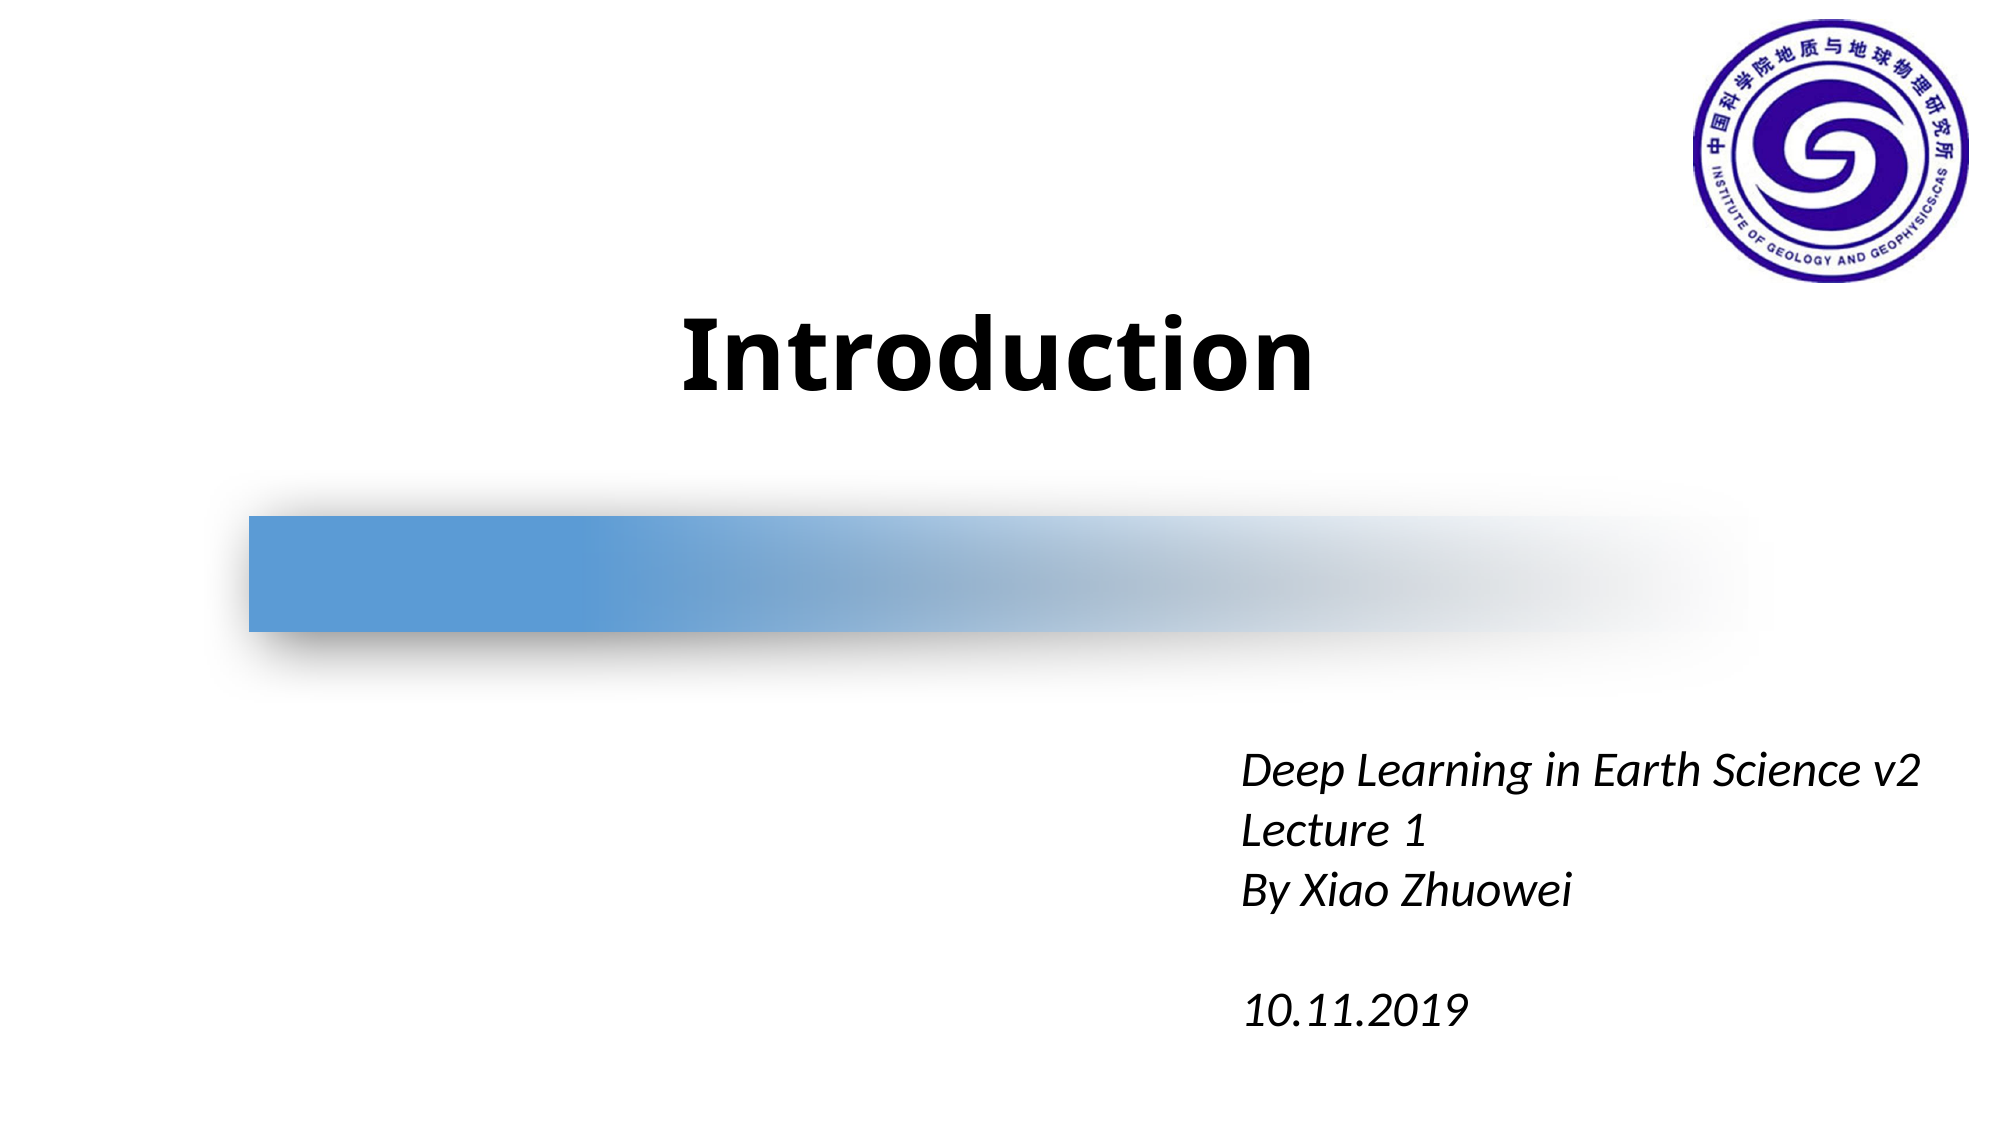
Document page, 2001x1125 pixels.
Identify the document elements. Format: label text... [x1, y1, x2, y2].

text_box [249, 516, 1751, 633]
text_box Introduction [666, 283, 1333, 418]
picture [1693, 19, 1969, 284]
text_box Deep Learning in Earth Science v2 Lecture 1 By Xiao Zhuowei 10.11.2019 [1225, 728, 1939, 1044]
